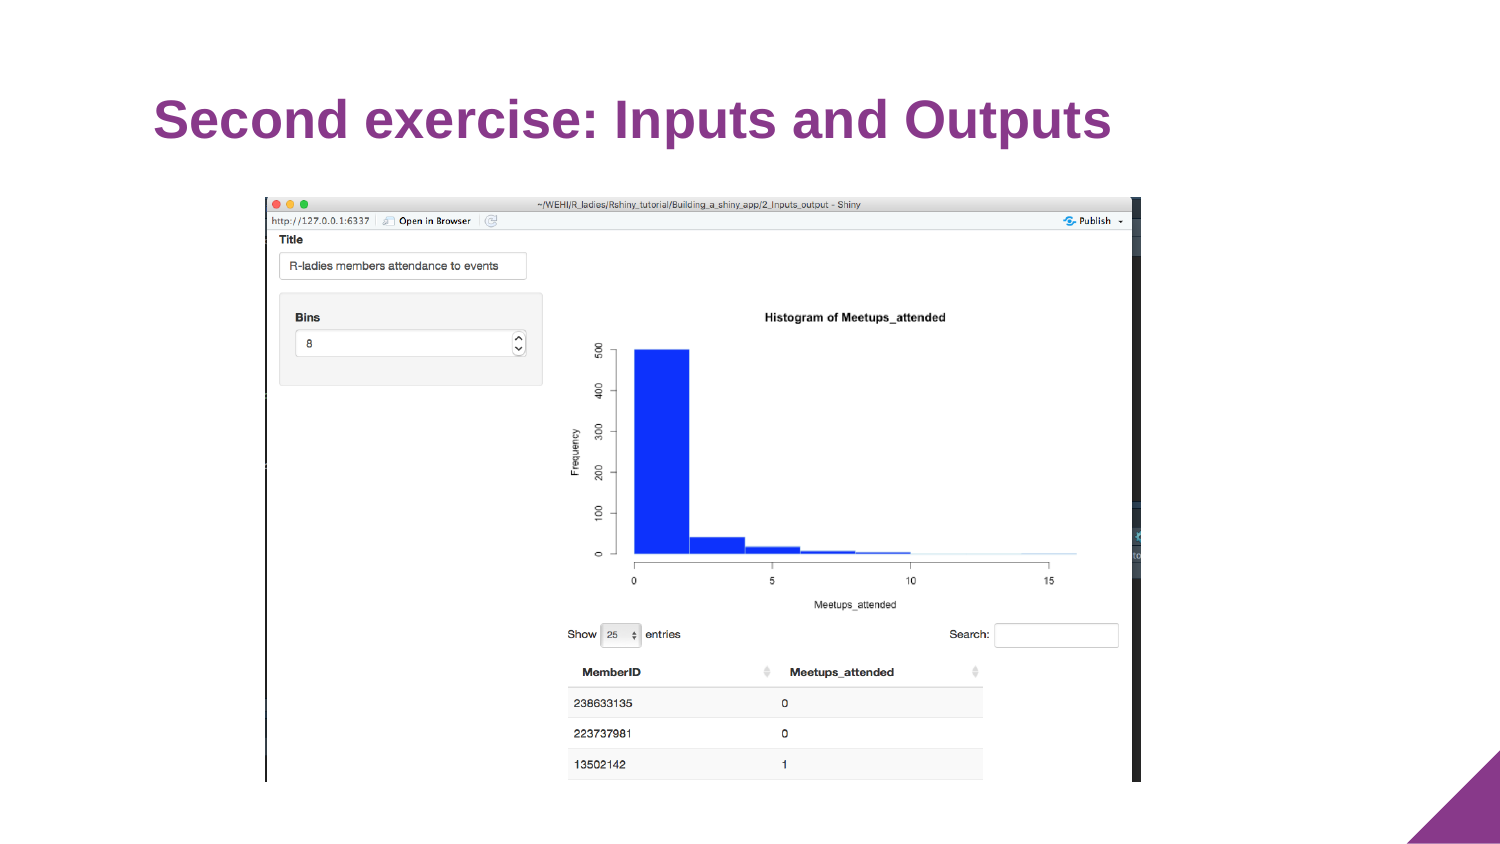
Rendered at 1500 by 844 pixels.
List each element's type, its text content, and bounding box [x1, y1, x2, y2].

title Second exercise: Inputs and Outputs [138, 69, 1424, 210]
picture [265, 197, 1141, 782]
